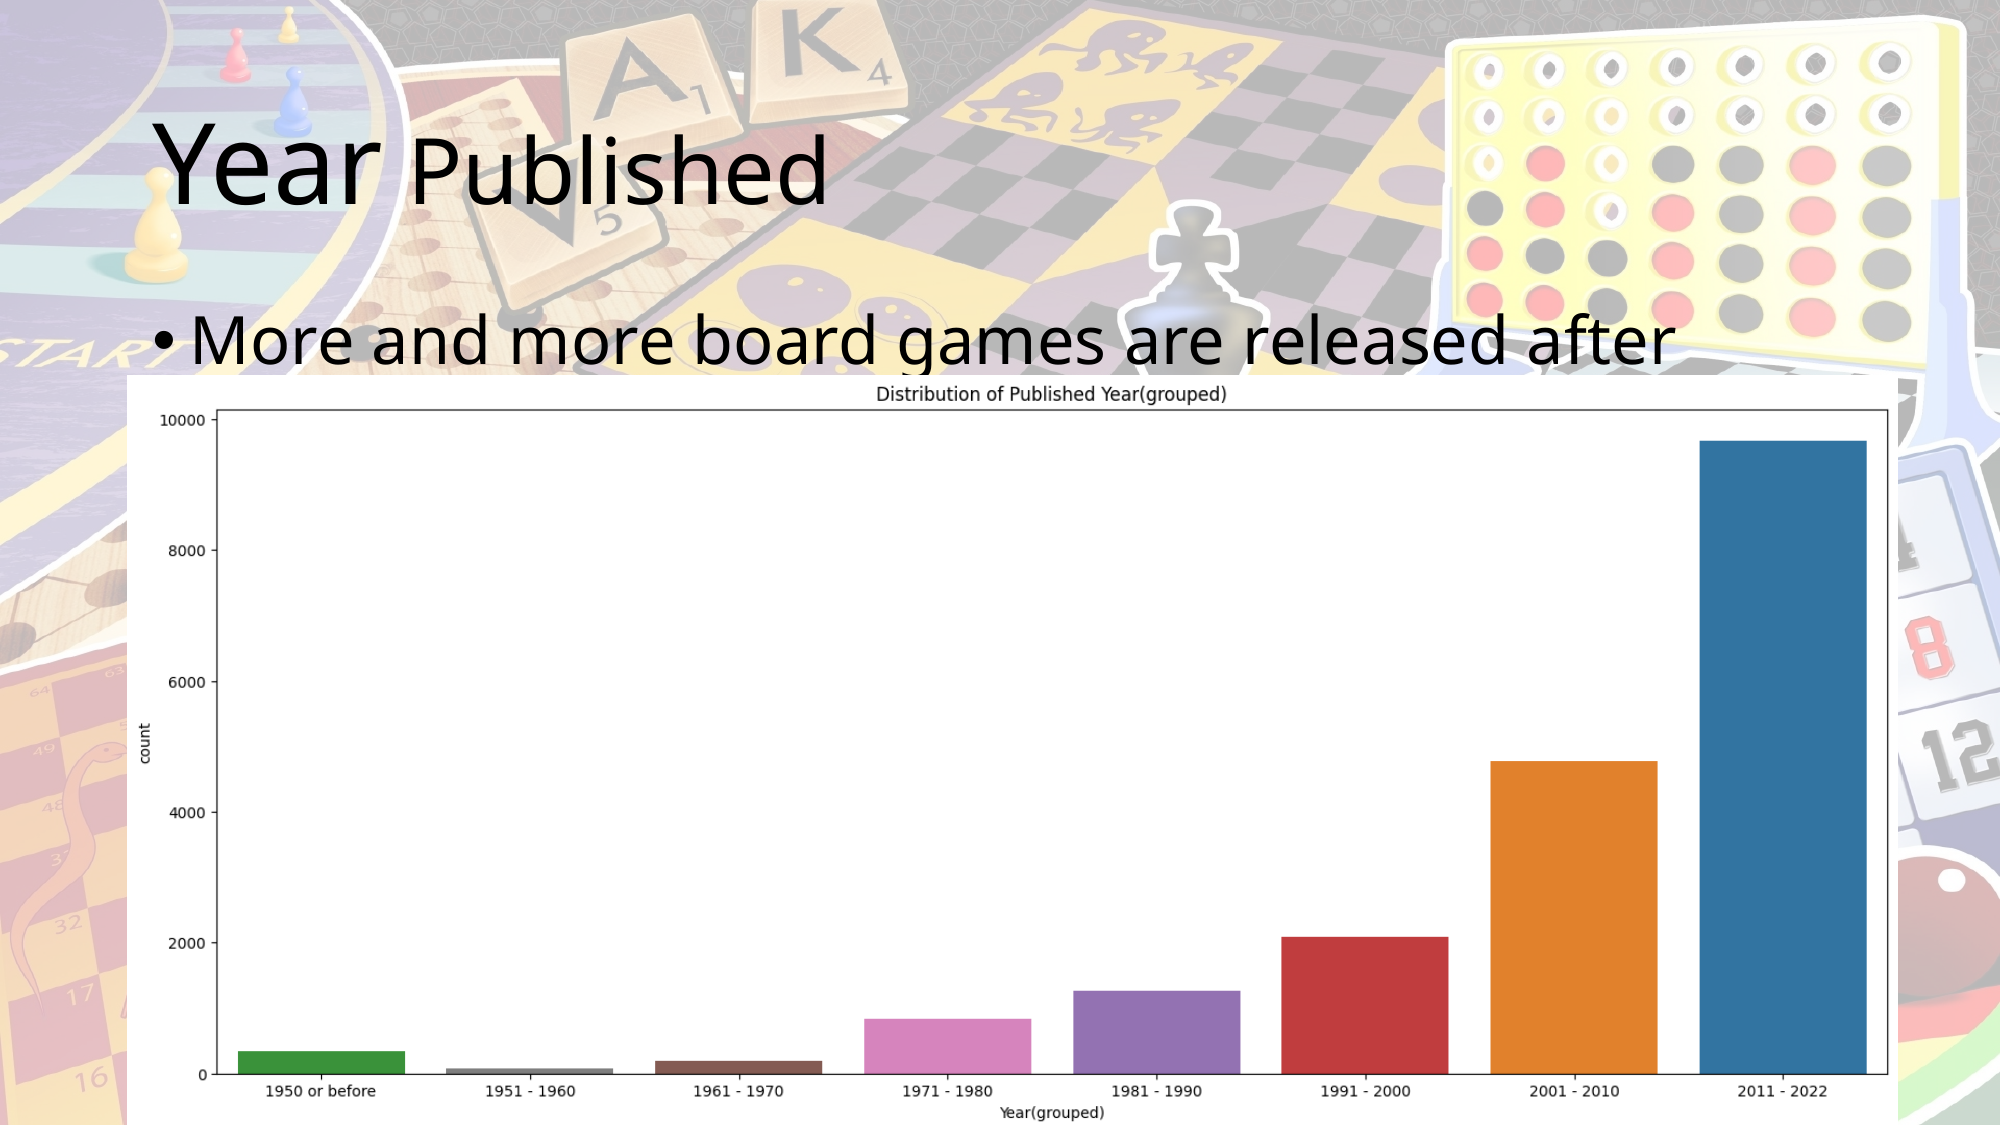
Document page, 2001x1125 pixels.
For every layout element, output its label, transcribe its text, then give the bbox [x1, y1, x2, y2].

picture [127, 375, 1898, 1125]
title Year Published [137, 59, 1863, 278]
list More and more board games are released after 2000 [137, 299, 1863, 375]
